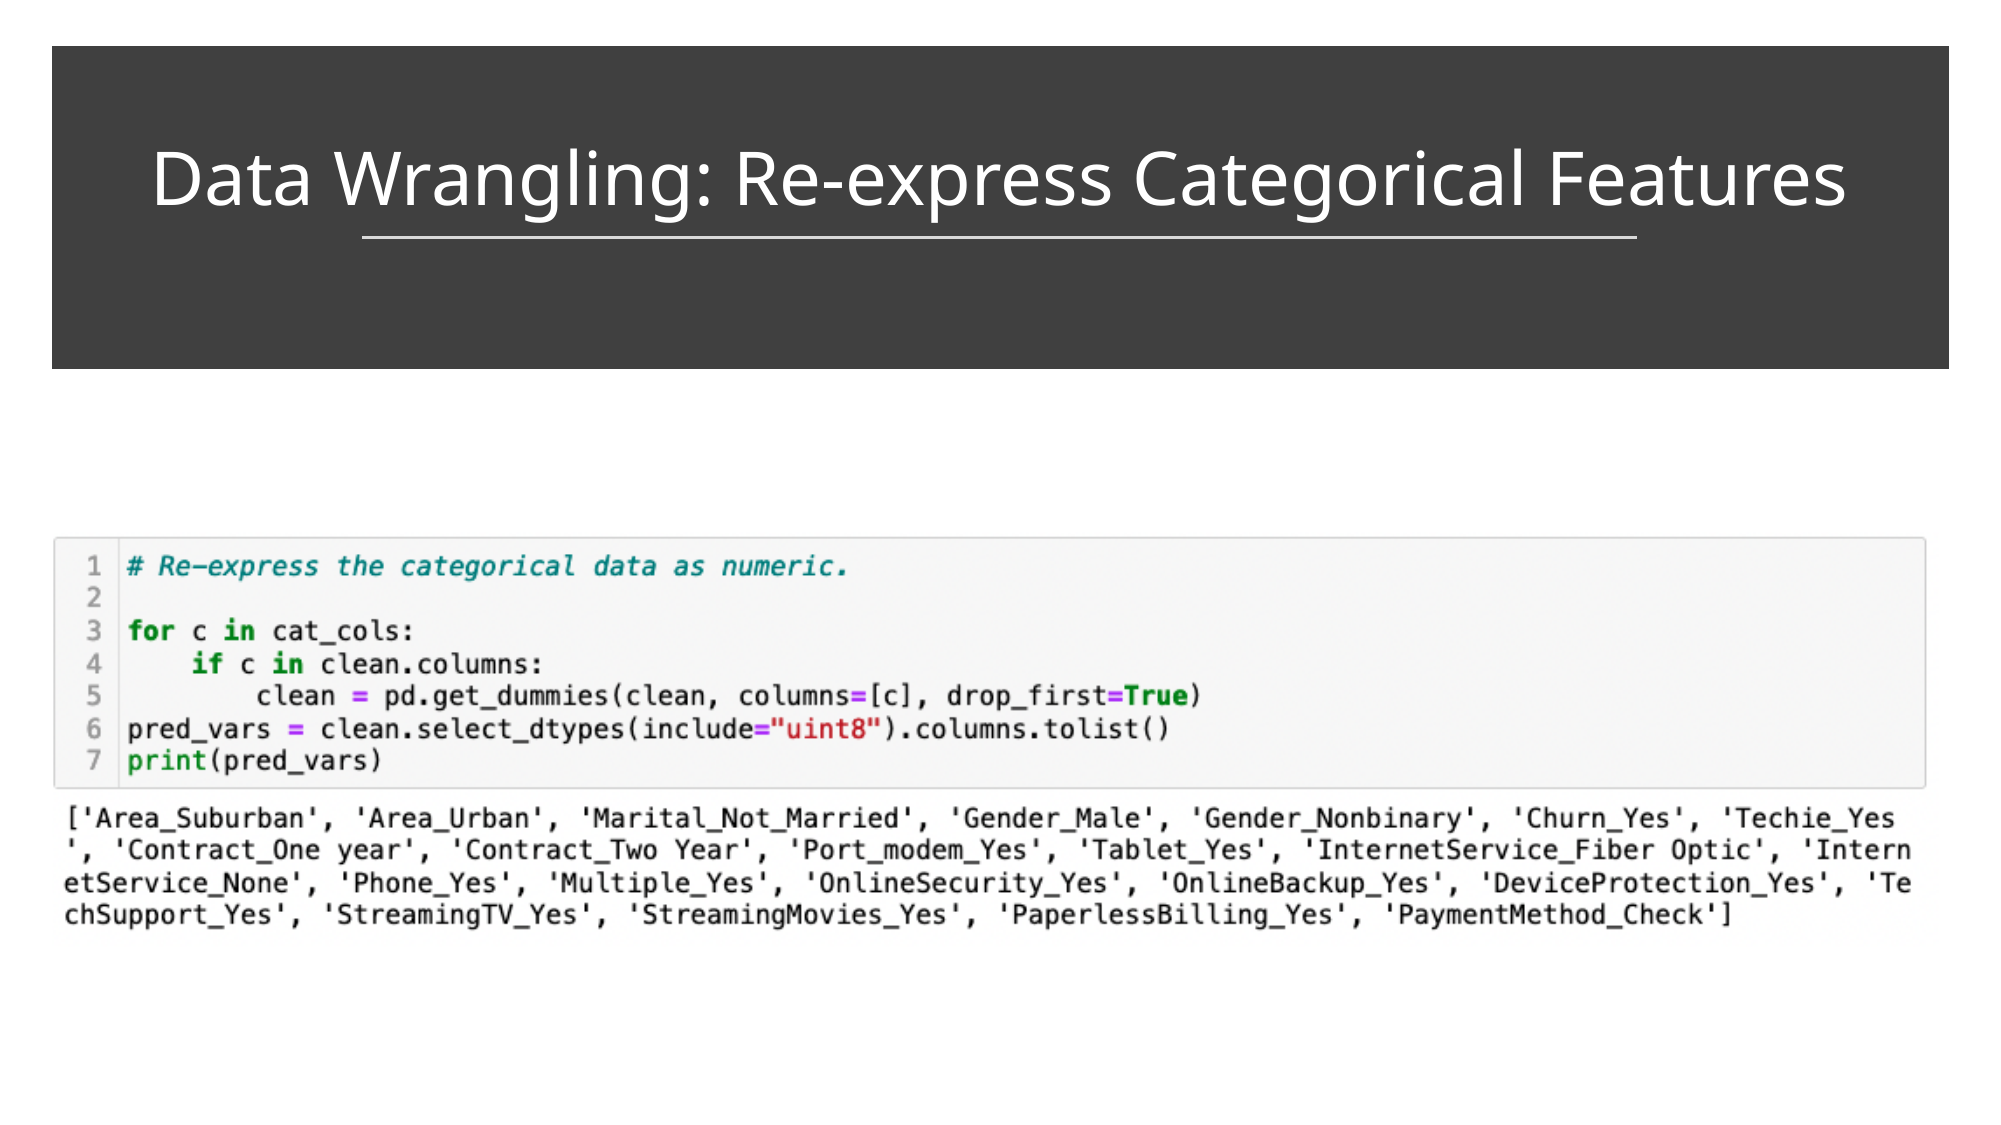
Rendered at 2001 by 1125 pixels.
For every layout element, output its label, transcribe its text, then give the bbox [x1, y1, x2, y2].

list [52, 532, 1939, 947]
text_box [61, 55, 1939, 360]
title Data Wrangling: Re-express Categorical Features [86, 76, 1914, 230]
